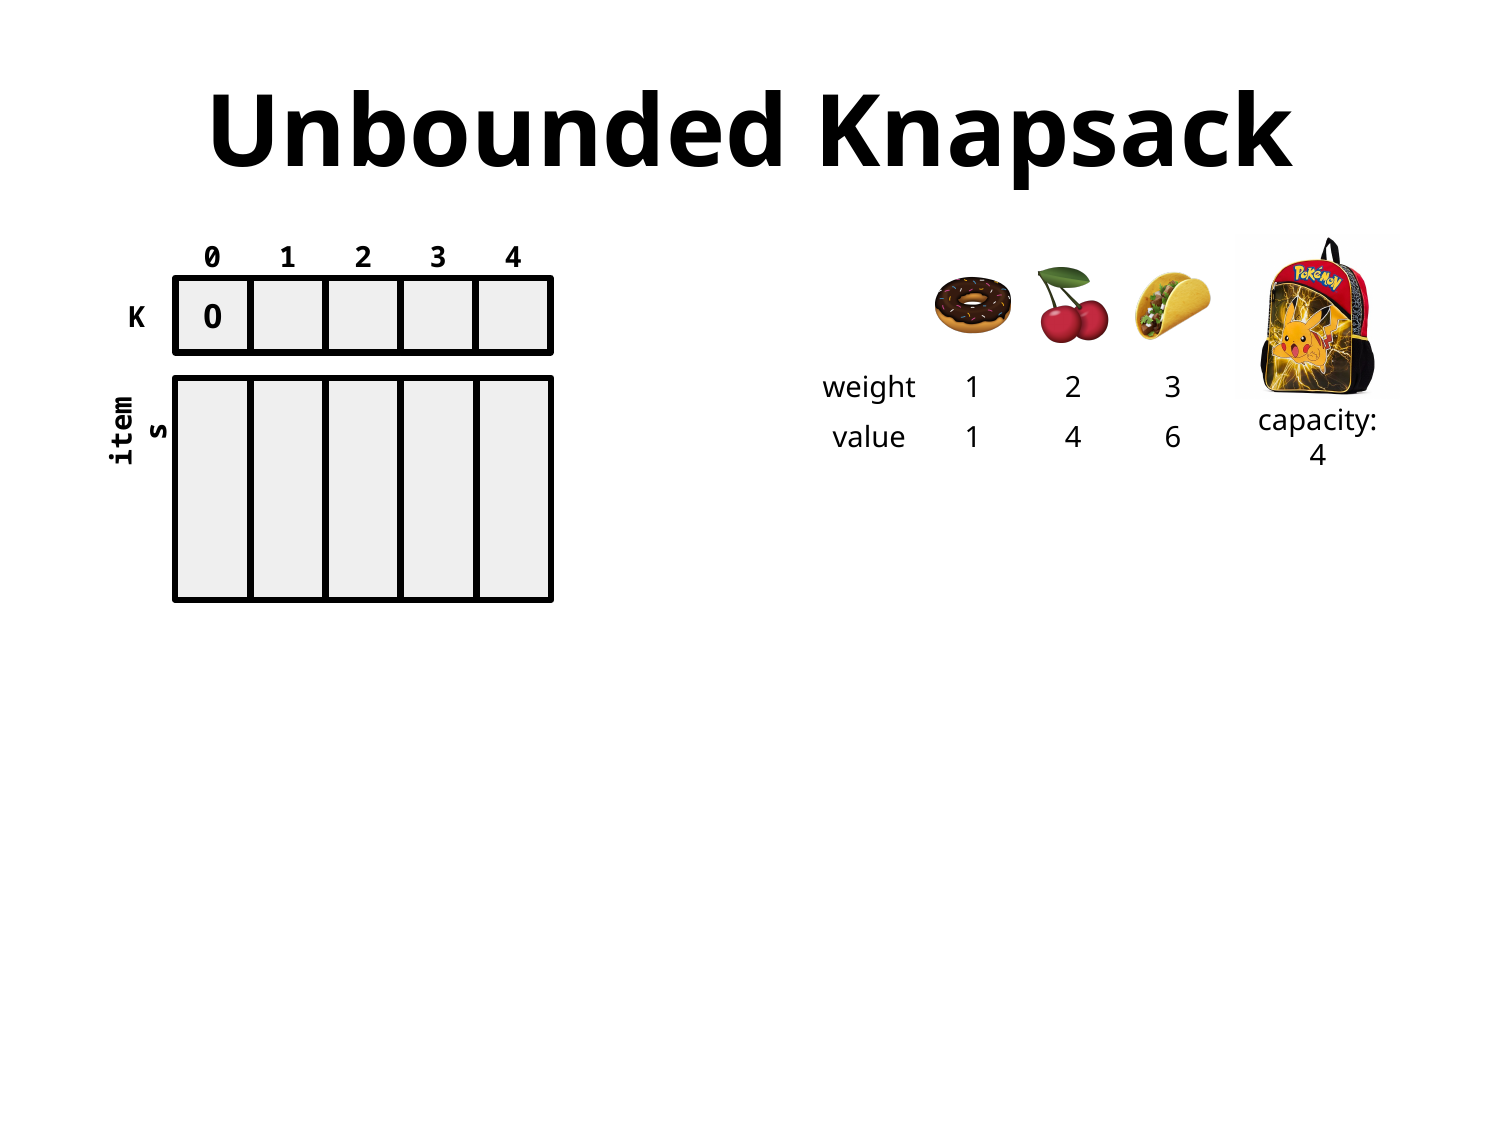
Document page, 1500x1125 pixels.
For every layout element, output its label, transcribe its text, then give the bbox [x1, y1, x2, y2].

text_box [400, 278, 475, 353]
text_box 2 [325, 234, 400, 278]
text_box [250, 377, 325, 600]
text_box [475, 278, 551, 353]
text_box 1 1 [942, 348, 1017, 474]
picture [1235, 234, 1401, 399]
text_box [325, 377, 401, 600]
text_box [174, 377, 250, 600]
text_box 4 [475, 234, 551, 278]
text_box items [115, 375, 159, 489]
text_box 0 [174, 234, 250, 278]
text_box capacity: 4 [1235, 406, 1400, 474]
text_box [325, 278, 400, 353]
text_box 0 [175, 278, 250, 353]
text_box 2 4 [1029, 348, 1117, 474]
text_box 3 [400, 234, 475, 278]
text_box weight value [796, 348, 942, 474]
picture [1135, 267, 1211, 343]
text_box 1 [250, 234, 325, 278]
text_box K [99, 293, 175, 337]
text_box 3 6 [1129, 348, 1217, 474]
text_box [401, 377, 476, 600]
text_box [250, 278, 325, 353]
picture [1035, 267, 1111, 343]
picture [935, 267, 1011, 343]
subtitle Unbounded Knapsack [0, 51, 1500, 239]
text_box [476, 377, 552, 600]
